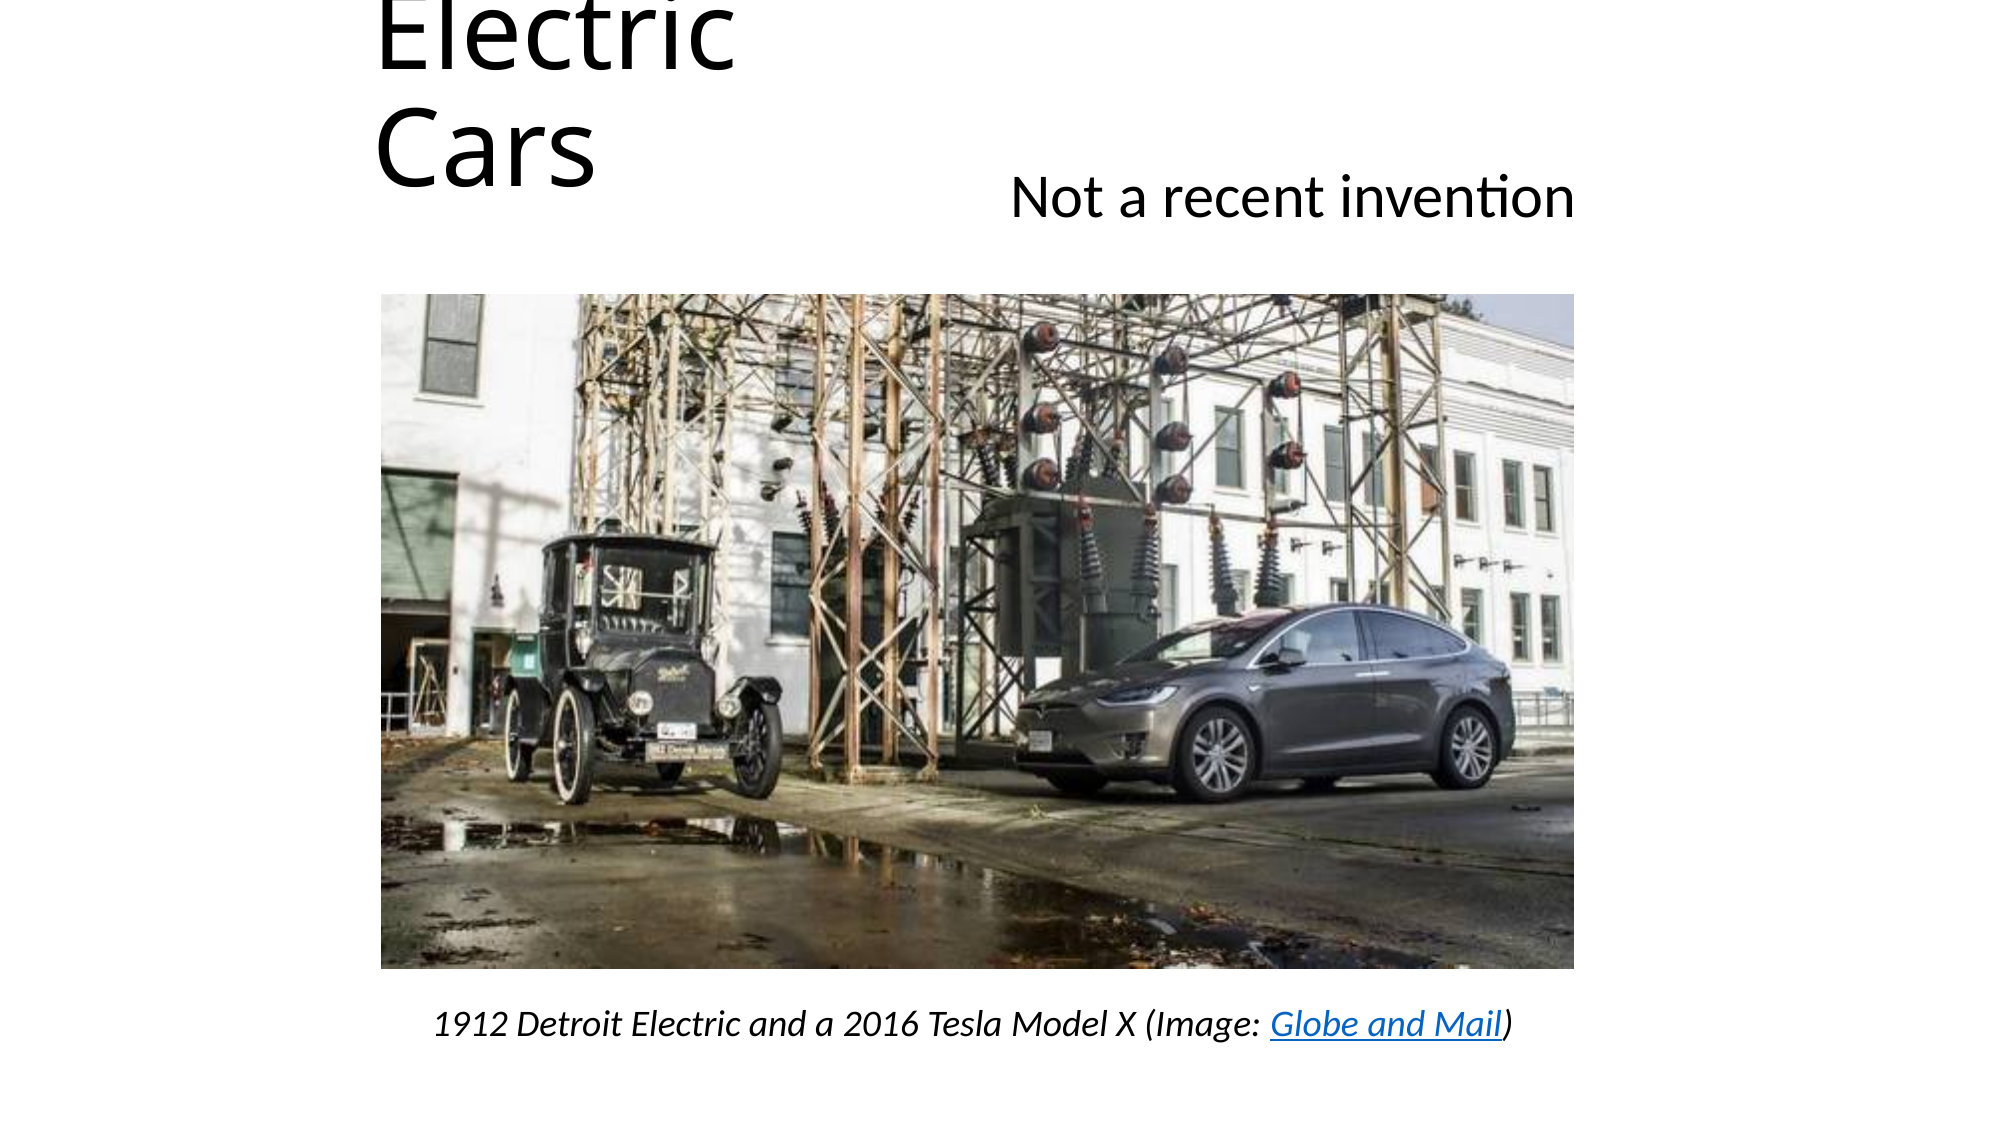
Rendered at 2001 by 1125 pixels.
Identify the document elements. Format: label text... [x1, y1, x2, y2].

title Electric Cars [357, 28, 949, 158]
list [380, 295, 1574, 969]
text_box 1912 Detroit Electric and a 2016 Tesla Model X (Image: Globe and Mail) [417, 991, 1671, 1052]
text_box Not a recent invention [995, 147, 1606, 238]
